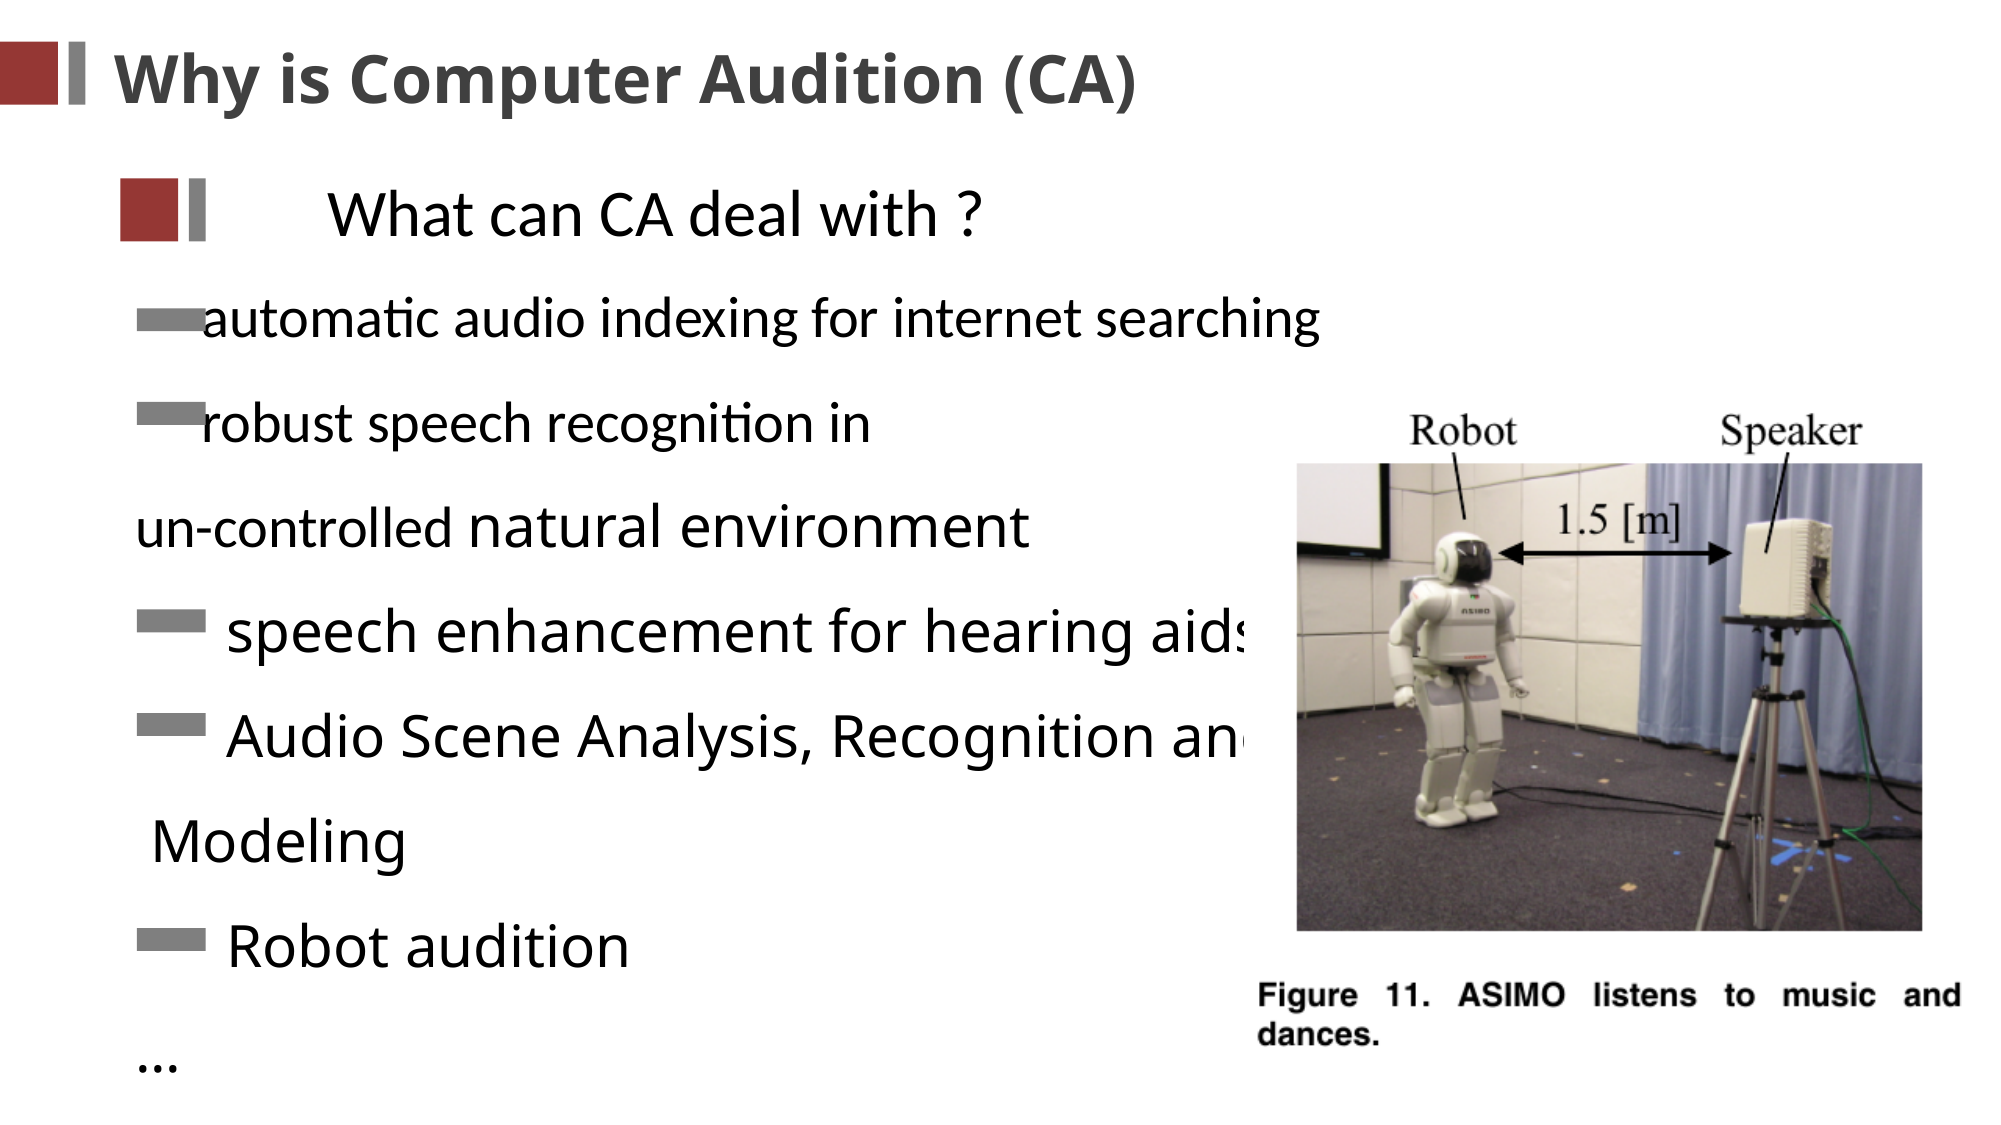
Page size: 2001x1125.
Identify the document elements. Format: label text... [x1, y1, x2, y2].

text_box [136, 712, 207, 737]
text_box [119, 177, 179, 242]
text_box [0, 40, 59, 106]
text_box [136, 401, 207, 426]
text_box [136, 608, 207, 633]
text_box What can CA deal with ? [312, 162, 1001, 257]
text_box [68, 40, 86, 106]
text_box automatic audio indexing for internet searching robust speech recognition in un-controlled natural environment speech enhancement for hearing aids Audio Scene Analysis, Recognition and Modeling Robot audition ... [120, 271, 1939, 1092]
text_box [136, 307, 207, 332]
picture [1244, 401, 1985, 1069]
text_box [188, 177, 207, 242]
text_box [136, 927, 207, 952]
text_box Why is Computer Audition (CA) [99, 29, 1245, 124]
